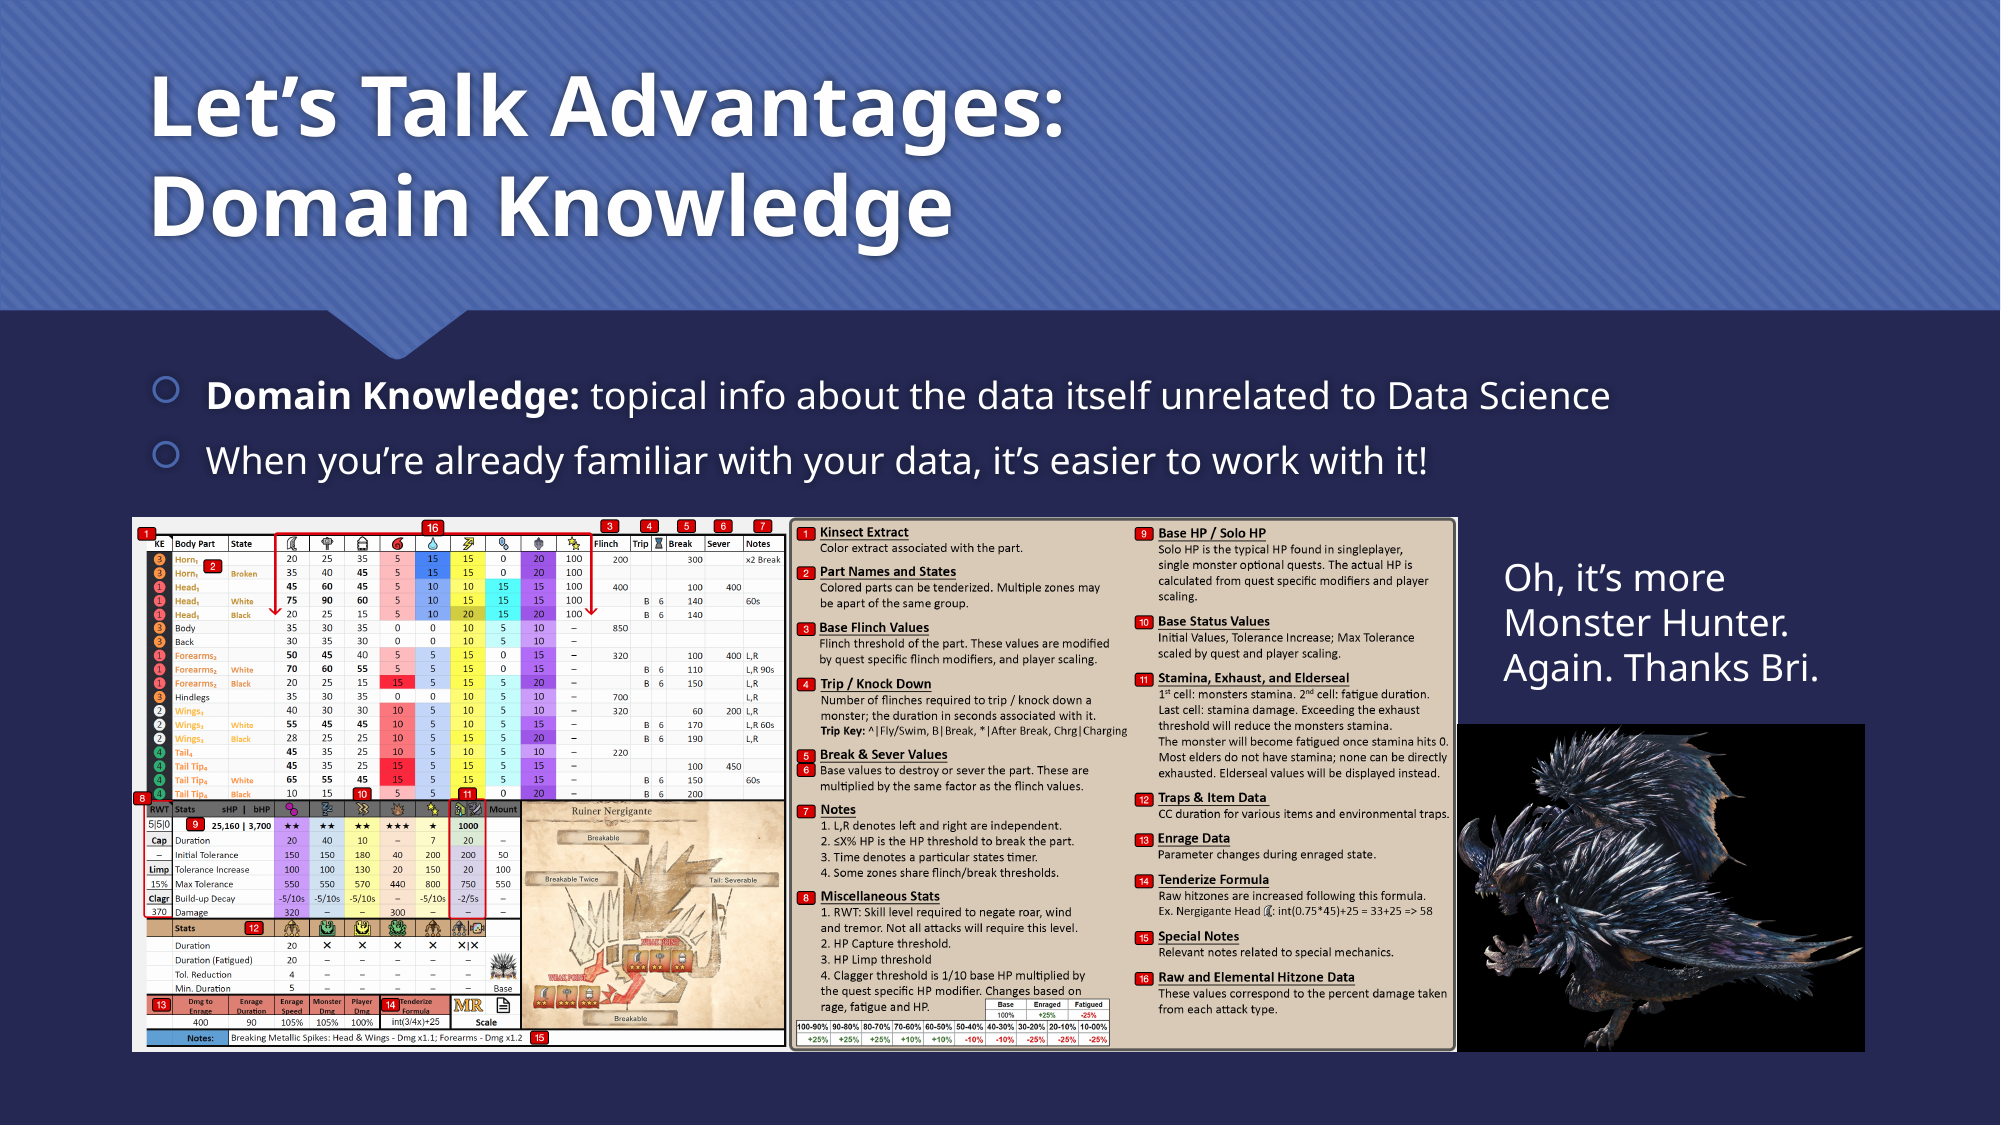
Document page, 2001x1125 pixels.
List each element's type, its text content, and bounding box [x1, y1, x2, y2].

title Let’s Talk Advantages: Domain Knowledge [132, 73, 1868, 233]
list Domain Knowledge: topical info about the data itself unrelated to Data Science When you’re already familiar with your data, it’s easier to work with it! [134, 364, 1866, 962]
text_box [132, 516, 1865, 1052]
